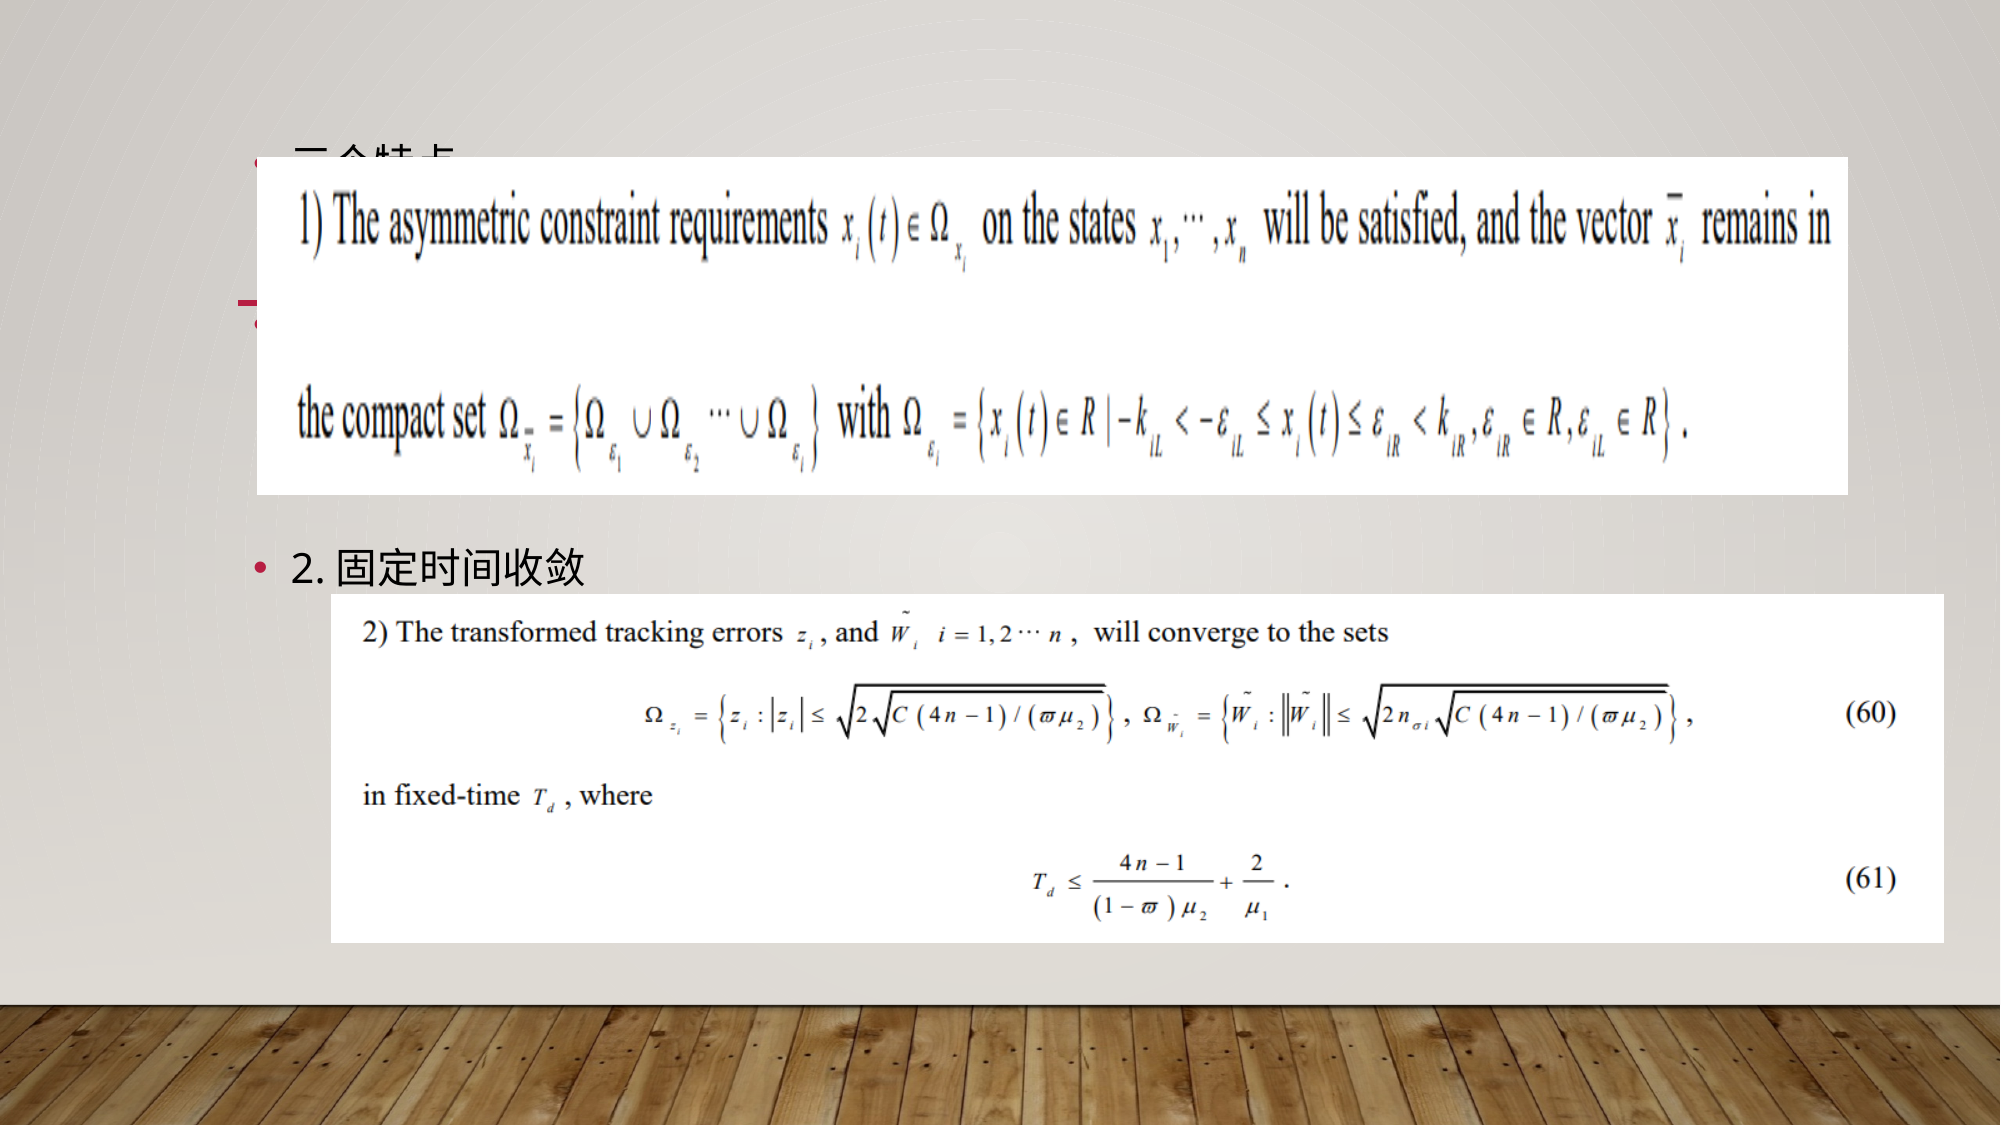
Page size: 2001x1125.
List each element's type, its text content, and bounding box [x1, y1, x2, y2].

list 三个特点 1.满足非对称条件 2.固定时间收敛 [238, 120, 1814, 897]
picture [257, 156, 1849, 496]
picture [331, 594, 1945, 943]
picture [0, 1005, 2000, 1125]
